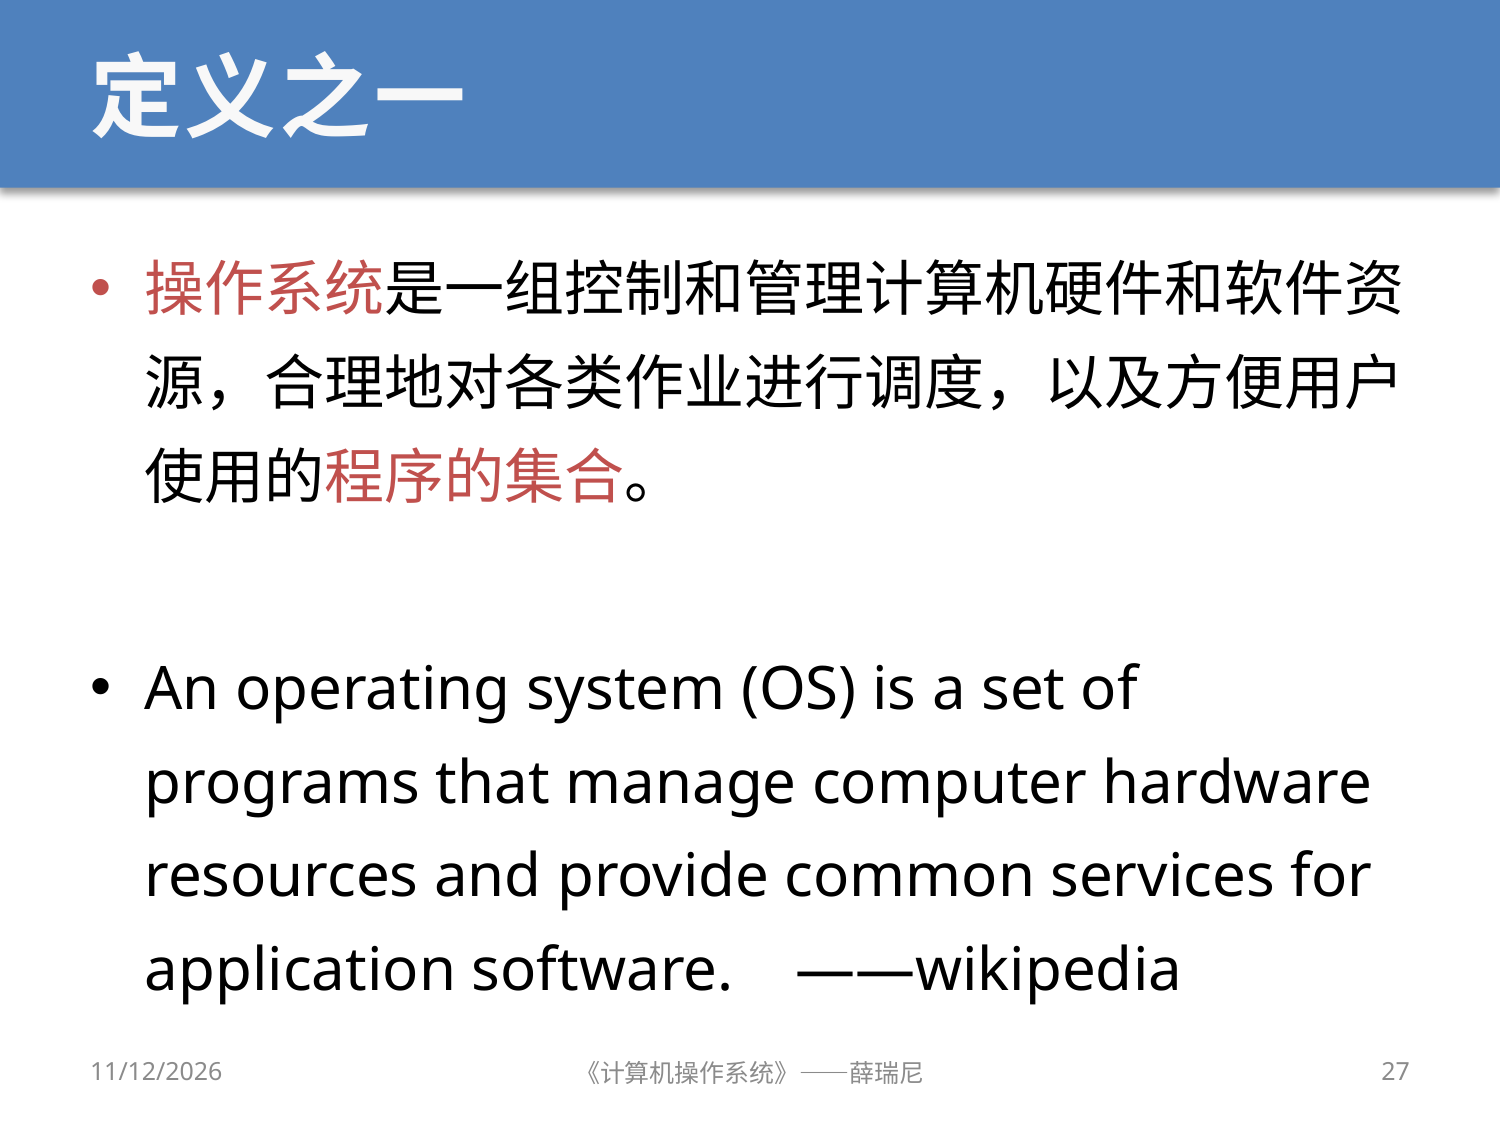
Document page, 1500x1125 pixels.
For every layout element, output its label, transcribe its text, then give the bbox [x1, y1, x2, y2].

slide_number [75, 1042, 425, 1103]
title 定义之一 [75, 0, 1425, 188]
footer 《计算机操作系统》——薛瑞尼 [512, 1042, 988, 1103]
list 操作系统是一组控制和管理计算机硬件和软件资源，合理地对各类作业进行调度，以及方便用户使用的程序的集合。 An operating system (OS) is a set of programs that manage computer hardware resources and provide common services for application software. ——wikipedia [75, 221, 1425, 1021]
slide_number 27 [1074, 1042, 1425, 1103]
